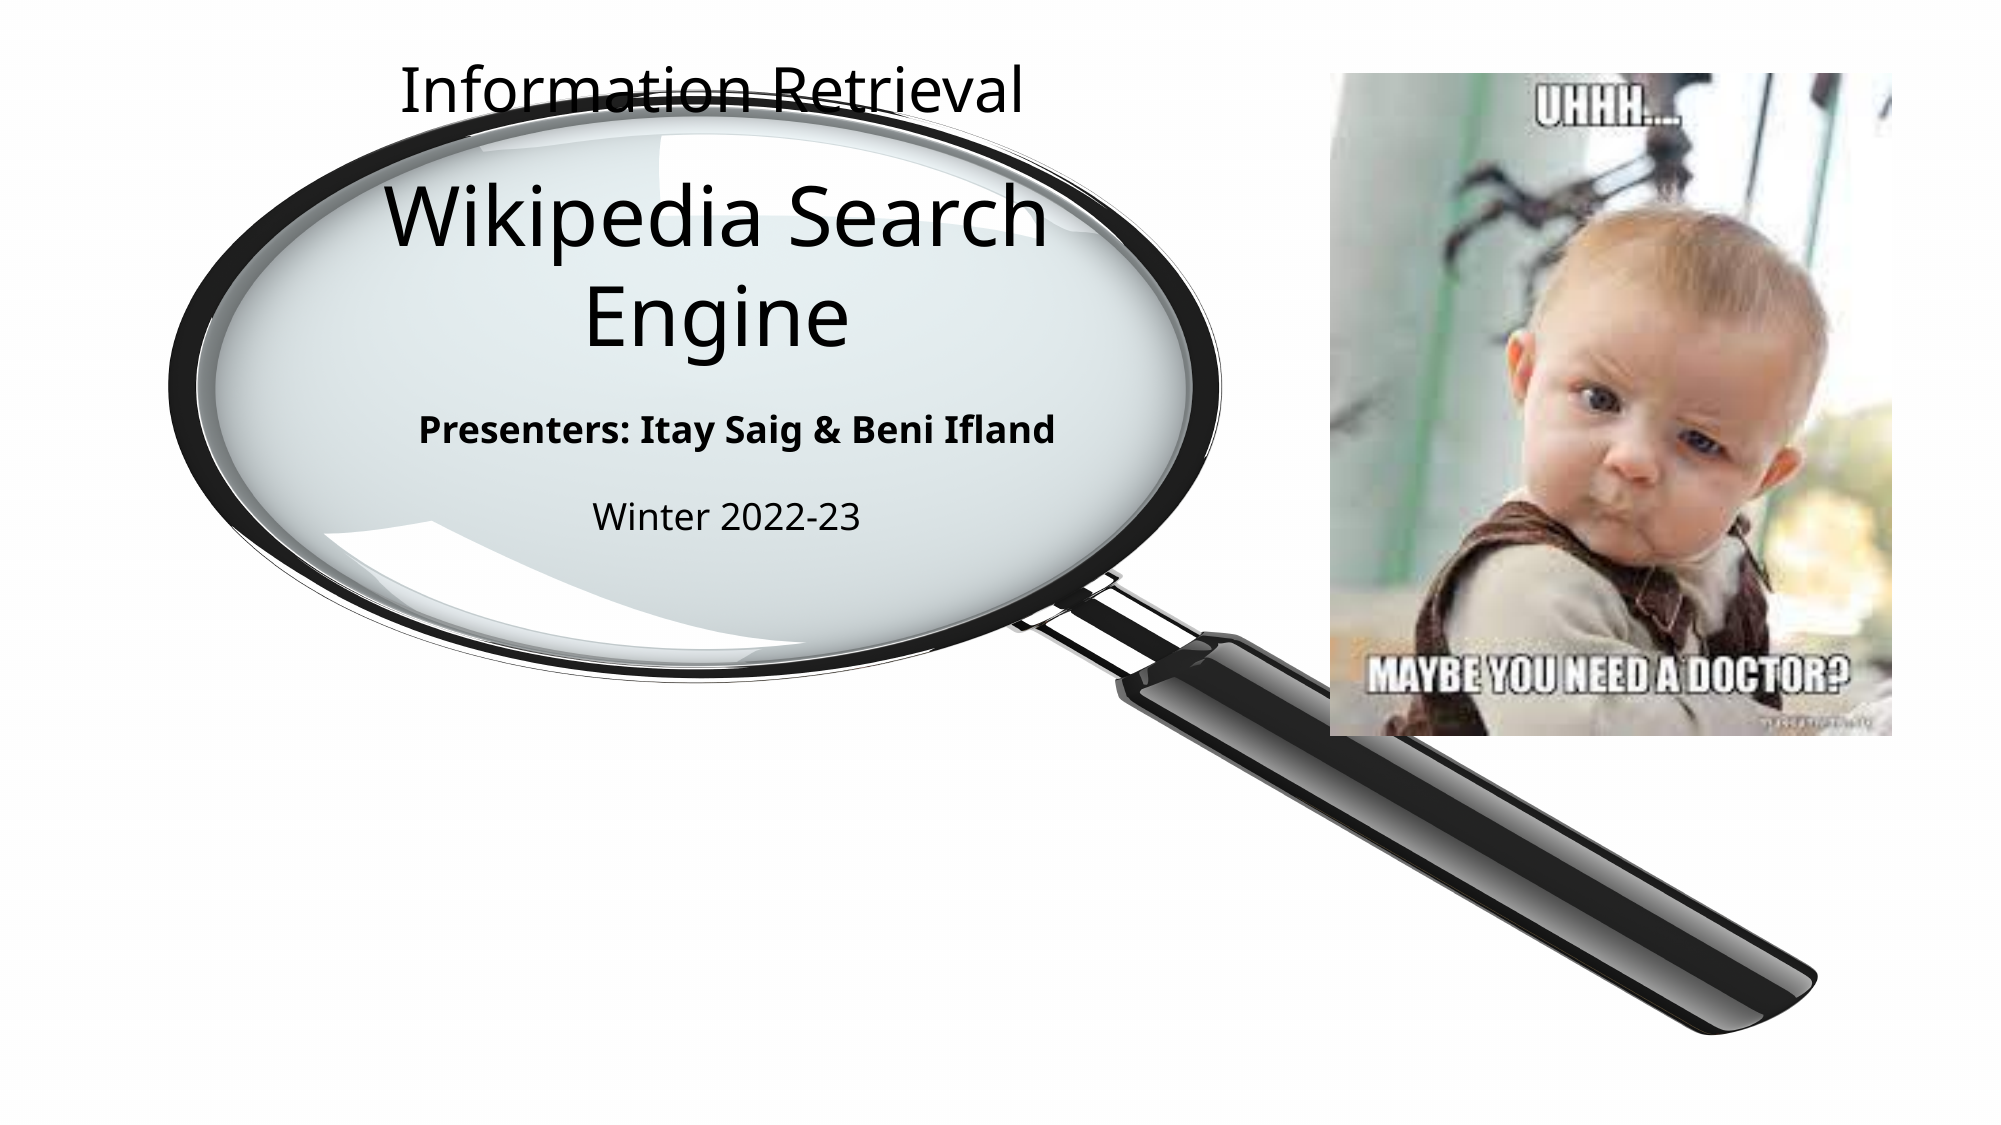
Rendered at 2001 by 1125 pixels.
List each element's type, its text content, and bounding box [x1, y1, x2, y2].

text_box Presenters: Itay Saig & Beni Ifland [403, 399, 1073, 459]
text_box Wikipedia Search Engine [327, 155, 1107, 371]
picture [0, 0, 2001, 1125]
text_box Winter 2022-23 [577, 485, 1247, 546]
text_box Information Retrieval [351, 42, 1041, 133]
